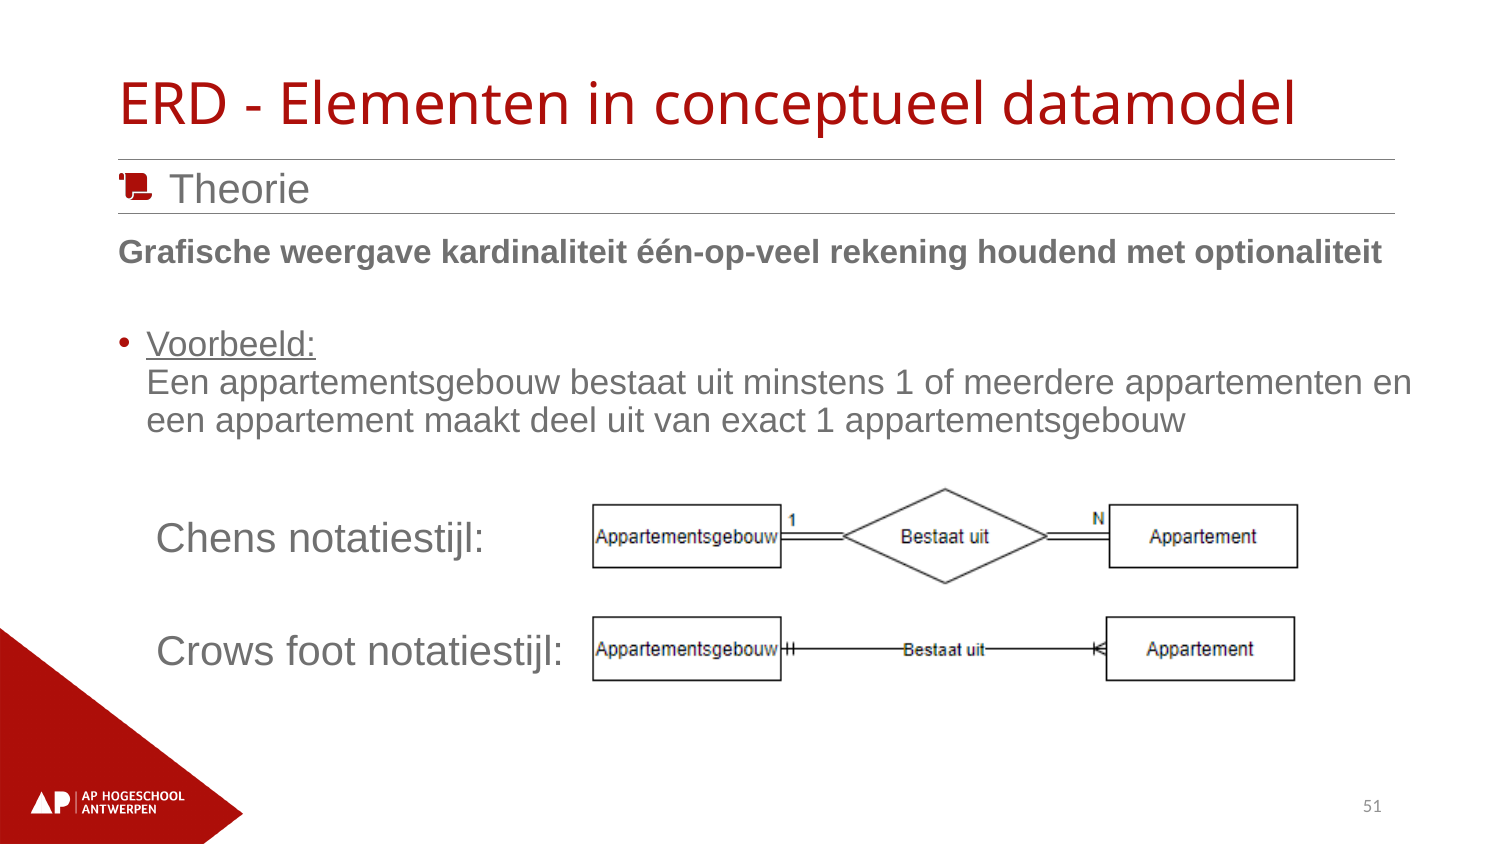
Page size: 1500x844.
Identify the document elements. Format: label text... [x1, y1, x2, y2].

list Grafische weergave kardinaliteit één-op-veel rekening houdend met optionaliteit Voorbeeld: Een appartementsgebouw bestaat uit minstens 1 of meerdere appartementen en een appartement maakt deel uit van exact 1 appartementsgebouw [103, 226, 1429, 690]
slide_number 51 [1263, 782, 1397, 827]
title ERD - Elementen in conceptueel datamodel [103, 66, 1397, 141]
picture [0, 623, 246, 844]
text_box Chens notatiestijl: [140, 503, 501, 569]
picture [591, 614, 1297, 683]
text_box Crows foot notatiestijl: [141, 615, 580, 681]
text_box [118, 154, 1429, 220]
picture [591, 484, 1300, 589]
